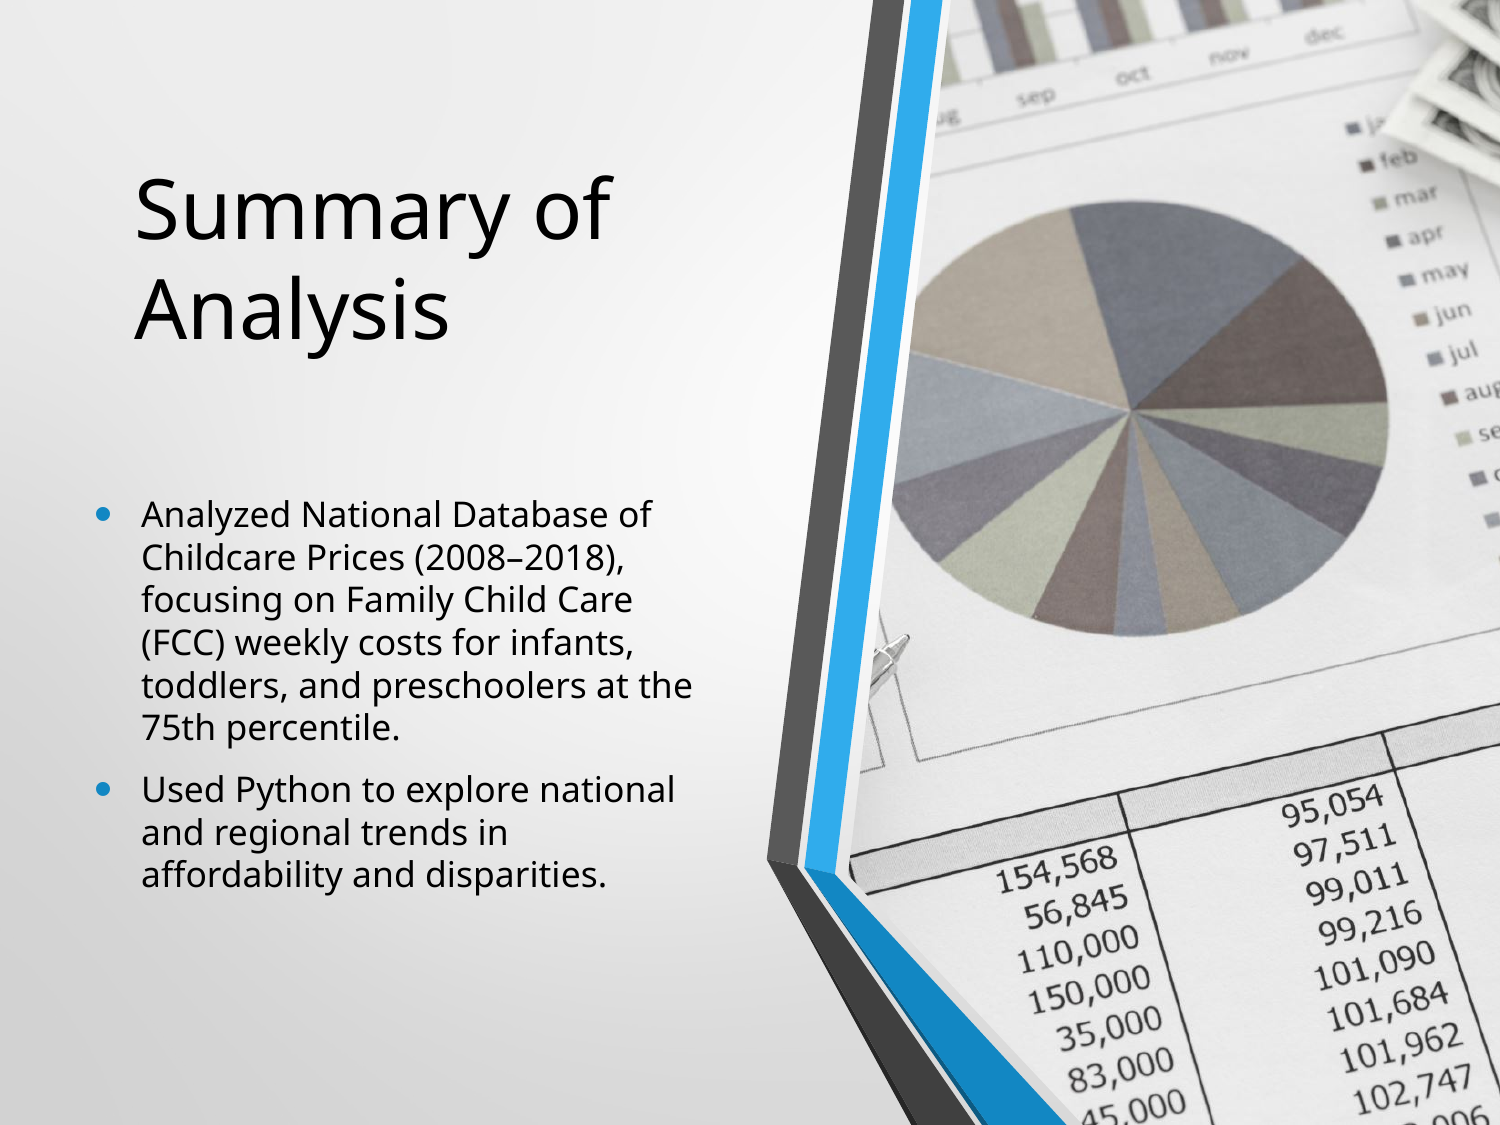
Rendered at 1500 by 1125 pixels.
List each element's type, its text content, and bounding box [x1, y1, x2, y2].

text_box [766, 0, 1067, 1125]
list Analyzed National Database of Childcare Prices (2008–2018), focusing on Family Child Care (FCC) weekly costs for infants, toddlers, and preschoolers at the 75th percentile. Used Python to explore national and regional trends in affordability and disparities. [79, 437, 727, 950]
text_box [0, 0, 766, 1125]
title Summary of Analysis [119, 112, 766, 400]
picture [1067, 0, 1500, 1125]
